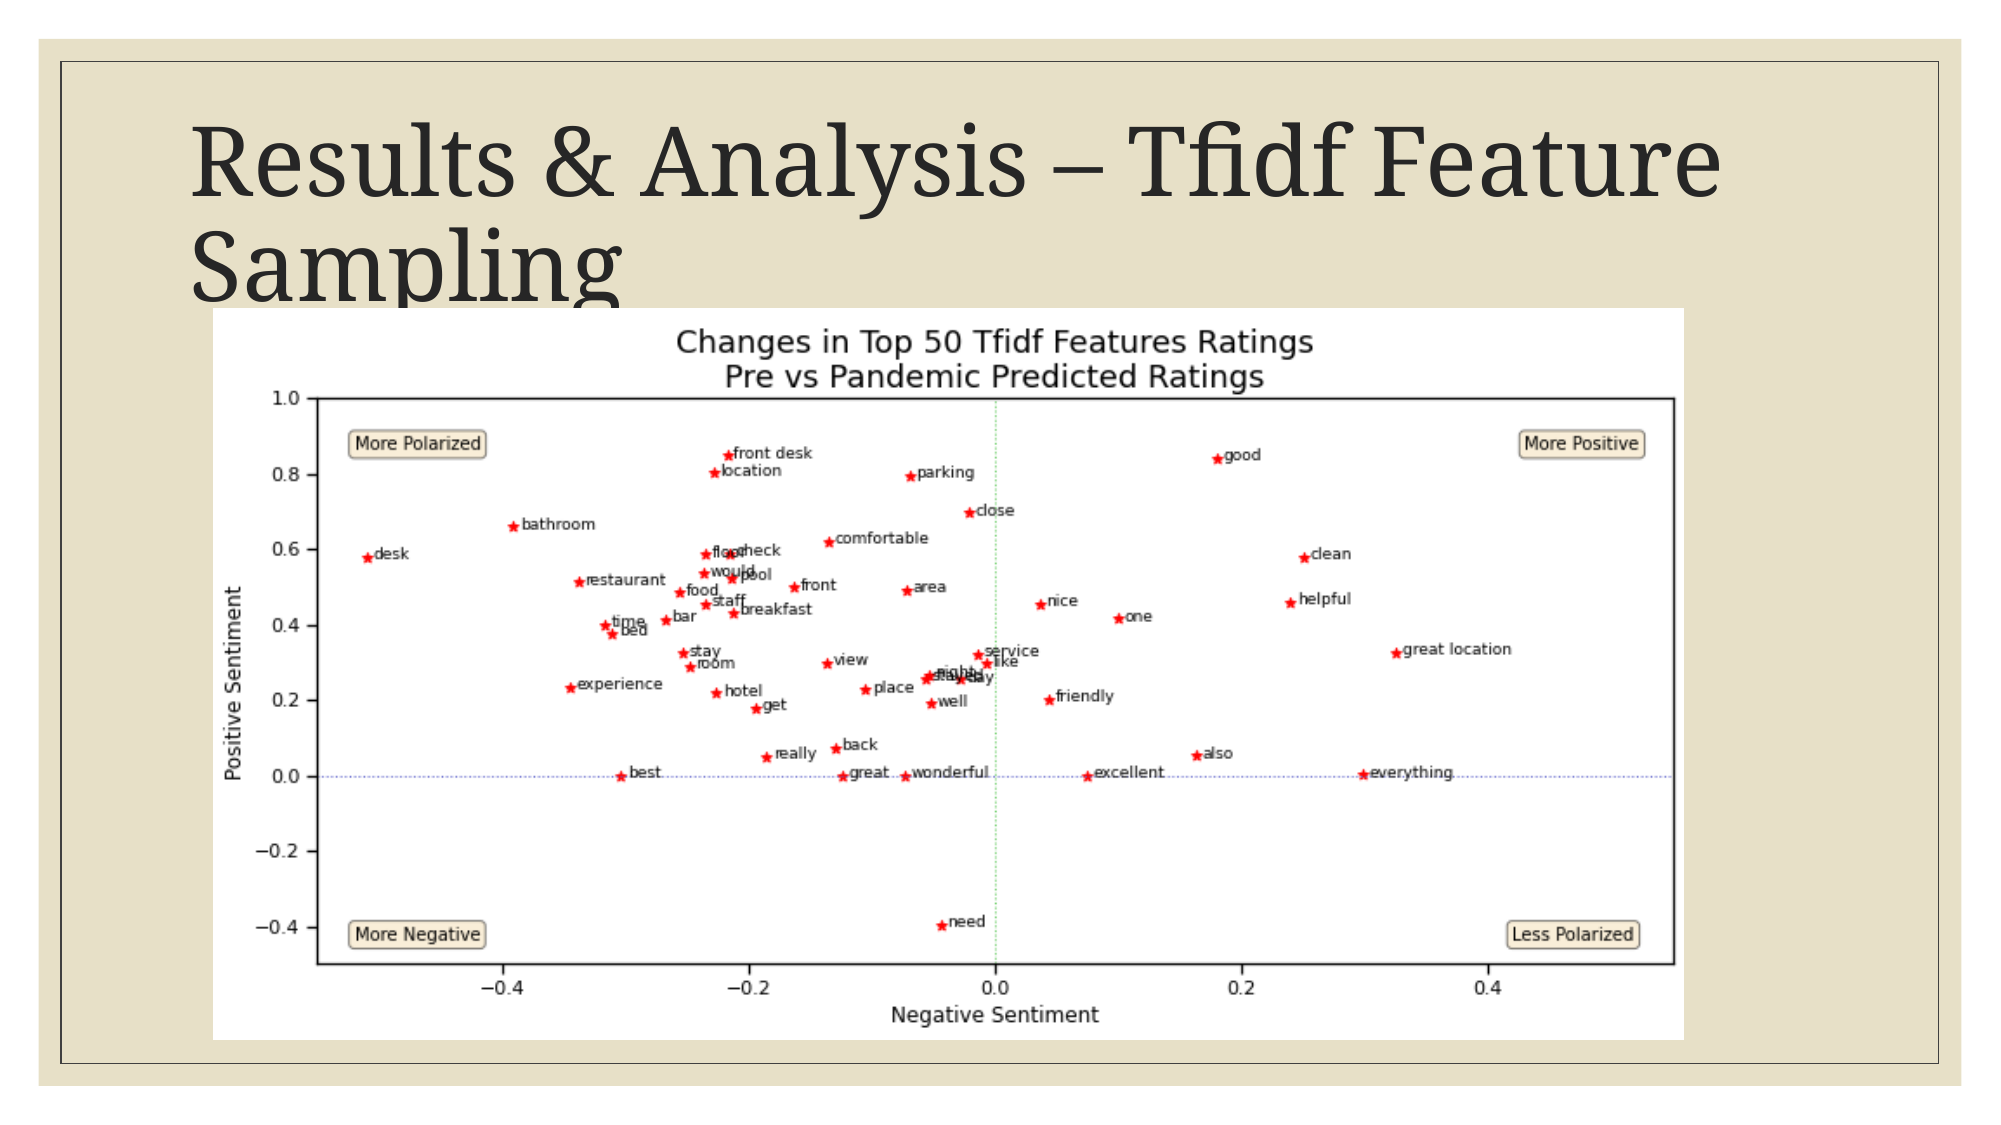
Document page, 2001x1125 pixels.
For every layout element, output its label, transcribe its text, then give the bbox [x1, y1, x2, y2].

picture [213, 308, 1684, 1040]
title Results & Analysis – Tfidf Feature Sampling [174, 105, 1825, 331]
